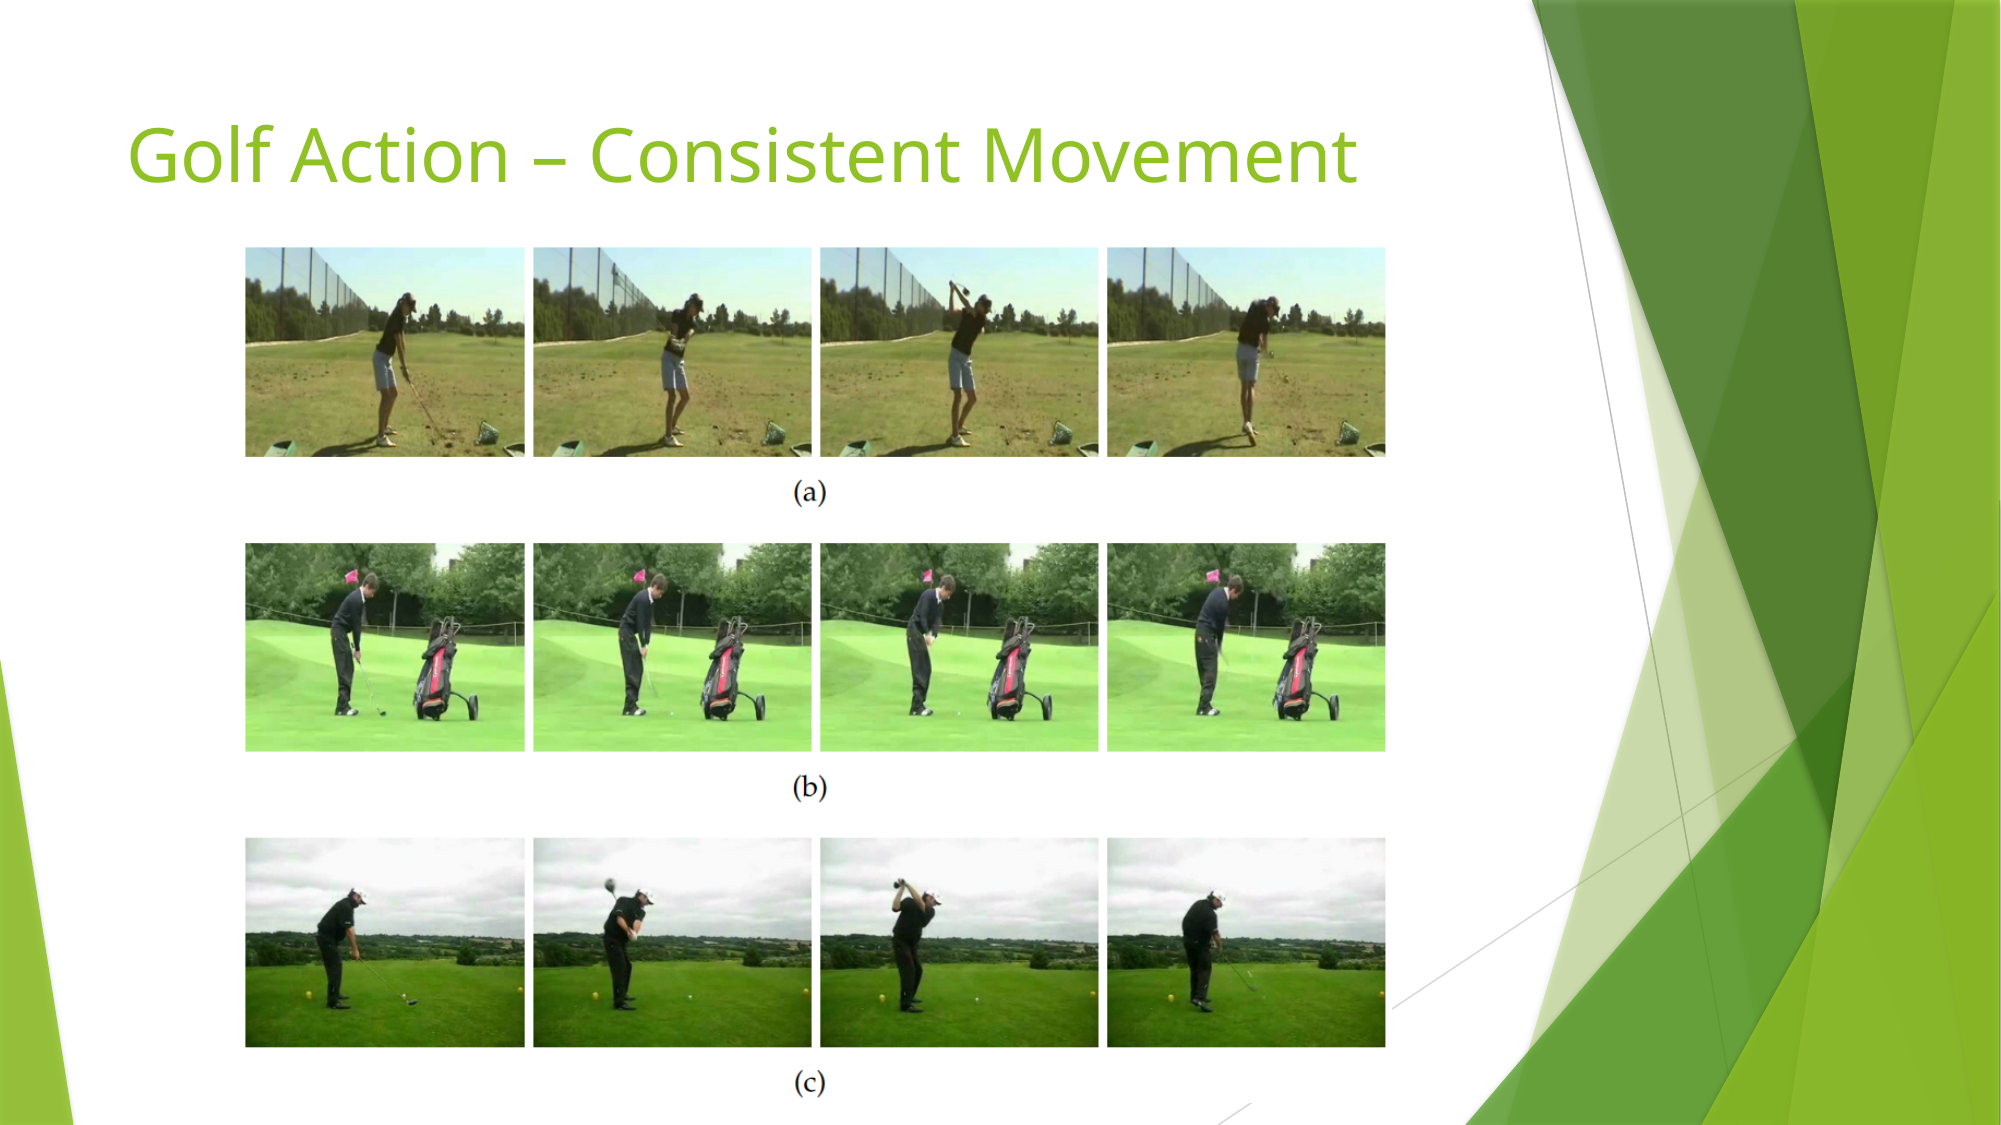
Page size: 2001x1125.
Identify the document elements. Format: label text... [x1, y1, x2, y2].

picture [240, 242, 1393, 1104]
title Golf Action – Consistent Movement [111, 99, 1522, 317]
